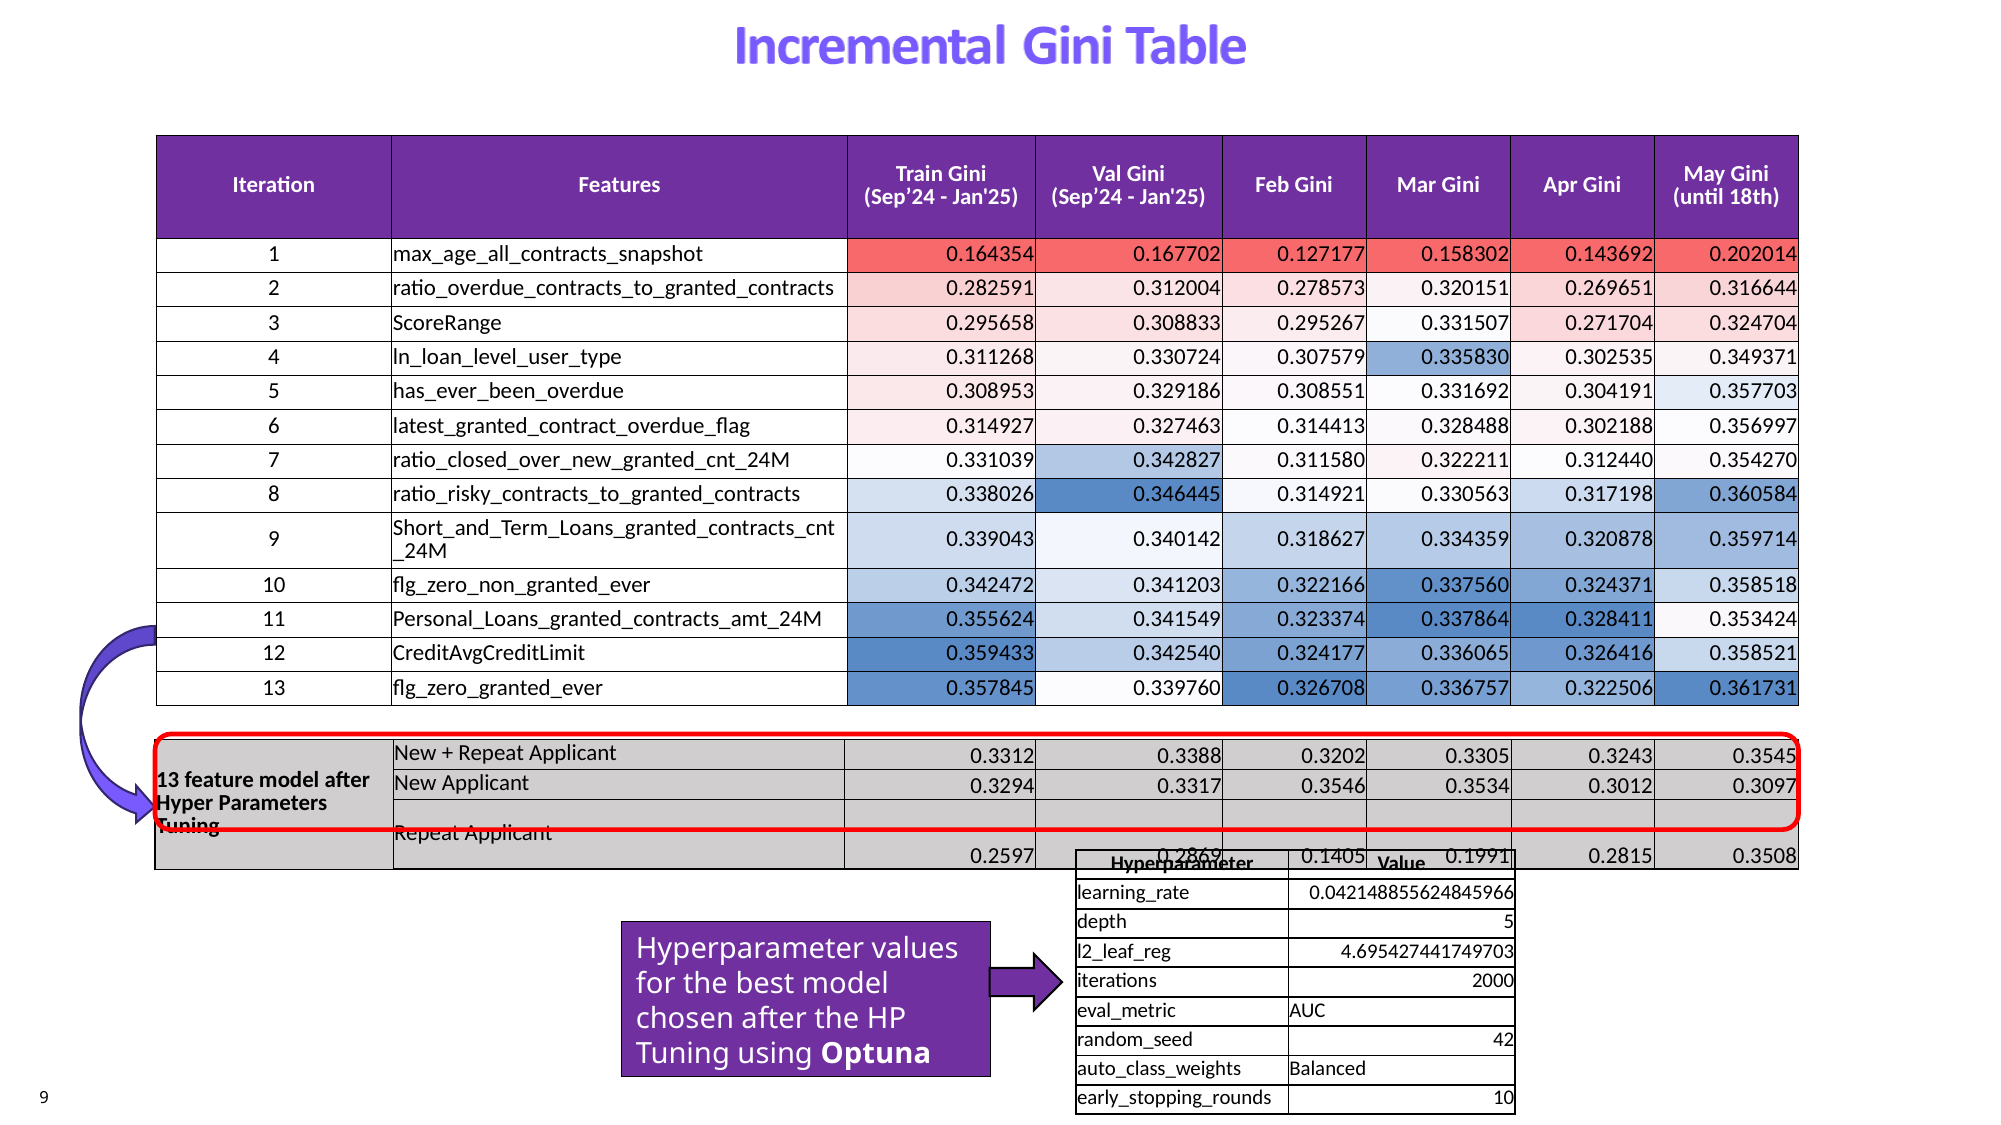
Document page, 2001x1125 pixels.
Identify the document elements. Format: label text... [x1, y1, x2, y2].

table_cell 9 [157, 513, 391, 568]
table_cell has_ever_been_overdue [392, 376, 847, 409]
table_cell 0.326416 [1511, 638, 1654, 671]
table_cell 0.308551 [1223, 376, 1366, 409]
table_cell AUC [1289, 998, 1514, 1025]
table_header Val Gini (Sep’24 - Jan'25) [1036, 136, 1222, 238]
table_cell 0.331692 [1367, 376, 1510, 409]
table_cell Balanced [1289, 1056, 1514, 1084]
table_cell 6 [157, 410, 391, 444]
table_cell 5 [157, 376, 391, 409]
text_box [153, 732, 1800, 831]
table_cell 2000 [1289, 968, 1514, 996]
table_cell 0.335830 [1367, 342, 1510, 375]
table_cell ratio_overdue_contracts_to_granted_contracts [392, 273, 847, 306]
table_cell 0.158302 [1367, 239, 1510, 272]
table_cell flg_zero_non_granted_ever [392, 569, 847, 602]
table_cell 0.338026 [848, 479, 1035, 512]
table_cell 0.311268 [848, 342, 1035, 375]
table_cell 0.357845 [848, 672, 1035, 705]
table_cell auto_class_weights [1077, 1056, 1288, 1084]
table_cell 0.312004 [1036, 273, 1222, 306]
table_cell 0.324704 [1655, 307, 1798, 341]
table_cell 0.322166 [1223, 569, 1366, 602]
table_cell 4.695427441749703 [1289, 939, 1514, 966]
table_cell 0.341549 [1036, 603, 1222, 637]
table_header Features [392, 136, 847, 238]
table_cell 0.304191 [1511, 376, 1654, 409]
table_cell 0.329186 [1036, 376, 1222, 409]
table_cell 0.167702 [1036, 239, 1222, 272]
table_cell 0.308833 [1036, 307, 1222, 341]
table_header 13 feature model after Hyper Parameters Tuning [156, 824, 393, 869]
table_cell 0.282591 [848, 273, 1035, 306]
table_cell 8 [157, 479, 391, 512]
table_header Hyperparameter [1077, 851, 1288, 878]
table_cell 0.320151 [1367, 273, 1510, 306]
table_cell l2_leaf_reg [1077, 939, 1288, 966]
table_cell 0.360584 [1655, 479, 1798, 512]
table_cell 0.164354 [848, 239, 1035, 272]
picture [181, 0, 1799, 115]
table_cell 0.349371 [1655, 342, 1798, 375]
table_cell ScoreRange [392, 307, 847, 341]
table_cell 0.318627 [1223, 513, 1366, 568]
table_cell depth [1077, 910, 1288, 937]
table_cell 0.2597 [845, 831, 1035, 868]
table_cell 0.311580 [1223, 445, 1366, 478]
table_cell 0.143692 [1511, 239, 1654, 272]
text_box [79, 624, 156, 825]
table_cell 2 [157, 273, 391, 306]
table_cell 0.354270 [1655, 445, 1798, 478]
table_cell latest_granted_contract_overdue_flag [392, 410, 847, 444]
table_cell 0.322506 [1511, 672, 1654, 705]
table_cell 0.342827 [1036, 445, 1222, 478]
table_cell 0.336757 [1367, 672, 1510, 705]
text_box 9 [24, 1079, 463, 1117]
table_cell 0.324371 [1511, 569, 1654, 602]
table_cell Short_and_Term_Loans_granted_contracts_cnt_24M [392, 513, 847, 568]
table_cell 0.323374 [1223, 603, 1366, 637]
table_cell 0.342540 [1036, 638, 1222, 671]
table_cell ratio_risky_contracts_to_granted_contracts [392, 479, 847, 512]
table_cell 0.316644 [1655, 273, 1798, 306]
table_cell 13 [157, 672, 391, 705]
table_cell max_age_all_contracts_snapshot [392, 239, 847, 272]
table_cell 0.271704 [1511, 307, 1654, 341]
table_header Apr Gini [1511, 136, 1654, 238]
table_cell 0.356997 [1655, 410, 1798, 444]
table_header Value [1289, 851, 1514, 878]
table_cell 0.341203 [1036, 569, 1222, 602]
table_cell 0.346445 [1036, 479, 1222, 512]
table_cell 0.302188 [1511, 410, 1654, 444]
table_header Feb Gini [1223, 136, 1366, 238]
table_cell 0.339043 [848, 513, 1035, 568]
table_cell 0.042148855624845966 [1289, 880, 1514, 908]
table_cell Personal_Loans_granted_contracts_amt_24M [392, 603, 847, 637]
table_cell 42 [1289, 1027, 1514, 1055]
table_cell ln_loan_level_user_type [392, 342, 847, 375]
table_header Iteration [157, 136, 391, 238]
table_cell early_stopping_rounds [1077, 1086, 1288, 1113]
table_cell 0.324177 [1223, 638, 1366, 671]
table_cell 11 [157, 603, 391, 637]
table_cell 0.307579 [1223, 342, 1366, 375]
table_cell 0.2869 [1036, 831, 1222, 868]
table_cell 0.278573 [1223, 273, 1366, 306]
table_cell 0.308953 [848, 376, 1035, 409]
text_box [988, 951, 1064, 1013]
table_cell 0.328411 [1511, 603, 1654, 637]
table_cell 0.353424 [1655, 603, 1798, 637]
table_cell 0.314921 [1223, 479, 1366, 512]
table_cell flg_zero_granted_ever [392, 672, 847, 705]
table_cell 0.330563 [1367, 479, 1510, 512]
table_cell 0.355624 [848, 603, 1035, 637]
table_cell 0.358521 [1655, 638, 1798, 671]
table_cell 0.314413 [1223, 410, 1366, 444]
table_cell ratio_closed_over_new_granted_cnt_24M [392, 445, 847, 478]
table_cell 0.337560 [1367, 569, 1510, 602]
table_cell 10 [1289, 1086, 1514, 1113]
table_cell 3 [157, 307, 391, 341]
table_cell 0.359433 [848, 638, 1035, 671]
table_cell 0.359714 [1655, 513, 1798, 568]
table_cell 0.336065 [1367, 638, 1510, 671]
table_cell 0.127177 [1223, 239, 1366, 272]
table_cell 0.269651 [1511, 273, 1654, 306]
table_cell 0.337864 [1367, 603, 1510, 637]
table_cell 0.361731 [1655, 672, 1798, 705]
text_box Hyperparameter values for the best model chosen after the HP Tuning using Optuna [621, 921, 991, 1077]
table_cell 0.302535 [1511, 342, 1654, 375]
table_cell 0.1991 [1367, 831, 1511, 849]
table_cell 0.320878 [1511, 513, 1654, 568]
table_cell 0.330724 [1036, 342, 1222, 375]
table_cell 7 [157, 445, 391, 478]
table_cell 0.2815 [1512, 831, 1654, 868]
table_cell 0.342472 [848, 569, 1035, 602]
table_cell 0.339760 [1036, 672, 1222, 705]
table_cell 0.328488 [1367, 410, 1510, 444]
table_cell eval_metric [1077, 998, 1288, 1025]
table_header Mar Gini [1367, 136, 1510, 238]
table_cell 0.317198 [1511, 479, 1654, 512]
table_cell 0.295267 [1223, 307, 1366, 341]
table_cell 0.322211 [1367, 445, 1510, 478]
table_header May Gini (until 18th) [1655, 136, 1798, 238]
table_cell random_seed [1077, 1027, 1288, 1055]
table_cell 0.331039 [848, 445, 1035, 478]
table_cell 0.3508 [1655, 823, 1798, 868]
table_cell 12 [157, 638, 391, 671]
table_cell 0.358518 [1655, 569, 1798, 602]
table_cell 0.326708 [1223, 672, 1366, 705]
table_cell 4 [157, 342, 391, 375]
table_cell CreditAvgCreditLimit [392, 638, 847, 671]
table_cell learning_rate [1077, 880, 1288, 908]
table_cell 0.334359 [1367, 513, 1510, 568]
table_cell 0.295658 [848, 307, 1035, 341]
table_cell 0.314927 [848, 410, 1035, 444]
table_cell 22.43% [83, 628, 153, 700]
table_cell 0.357703 [1655, 376, 1798, 409]
table_cell 0.312440 [1511, 445, 1654, 478]
table_cell 0.327463 [1036, 410, 1222, 444]
table_cell 0.331507 [1367, 307, 1510, 341]
table_cell 1 [157, 239, 391, 272]
table_cell 0.1405 [1223, 831, 1366, 849]
table_cell 5 [1289, 910, 1514, 937]
table_cell 0.202014 [1655, 239, 1798, 272]
table_cell Repeat Applicant [394, 831, 844, 868]
table_cell iterations [1077, 968, 1288, 996]
table_cell 0.340142 [1036, 513, 1222, 568]
table_header Train Gini (Sep’24 - Jan'25) [848, 136, 1035, 238]
table_cell 10 [157, 569, 391, 602]
